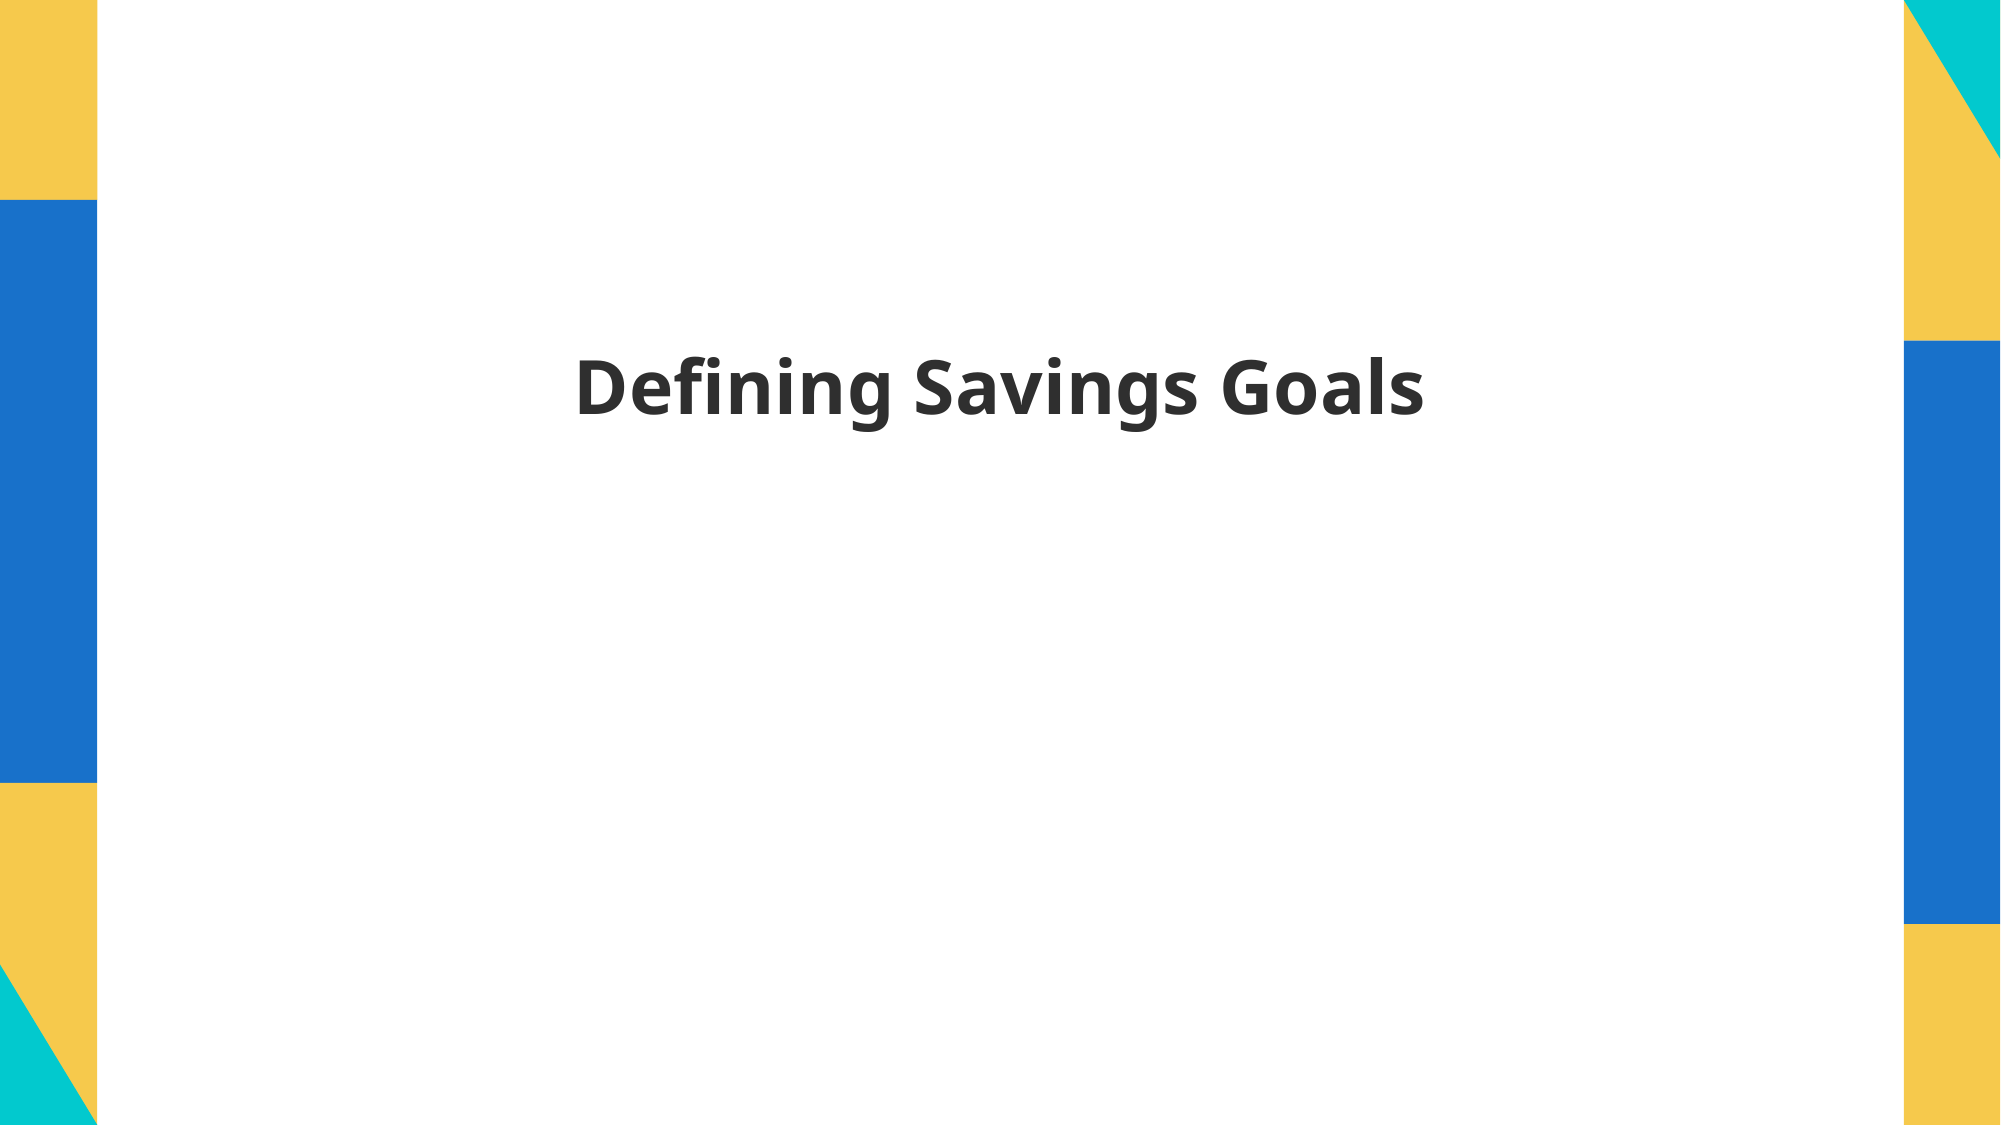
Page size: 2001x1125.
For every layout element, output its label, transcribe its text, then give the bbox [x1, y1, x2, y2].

title Defining Savings Goals [478, 160, 1522, 430]
